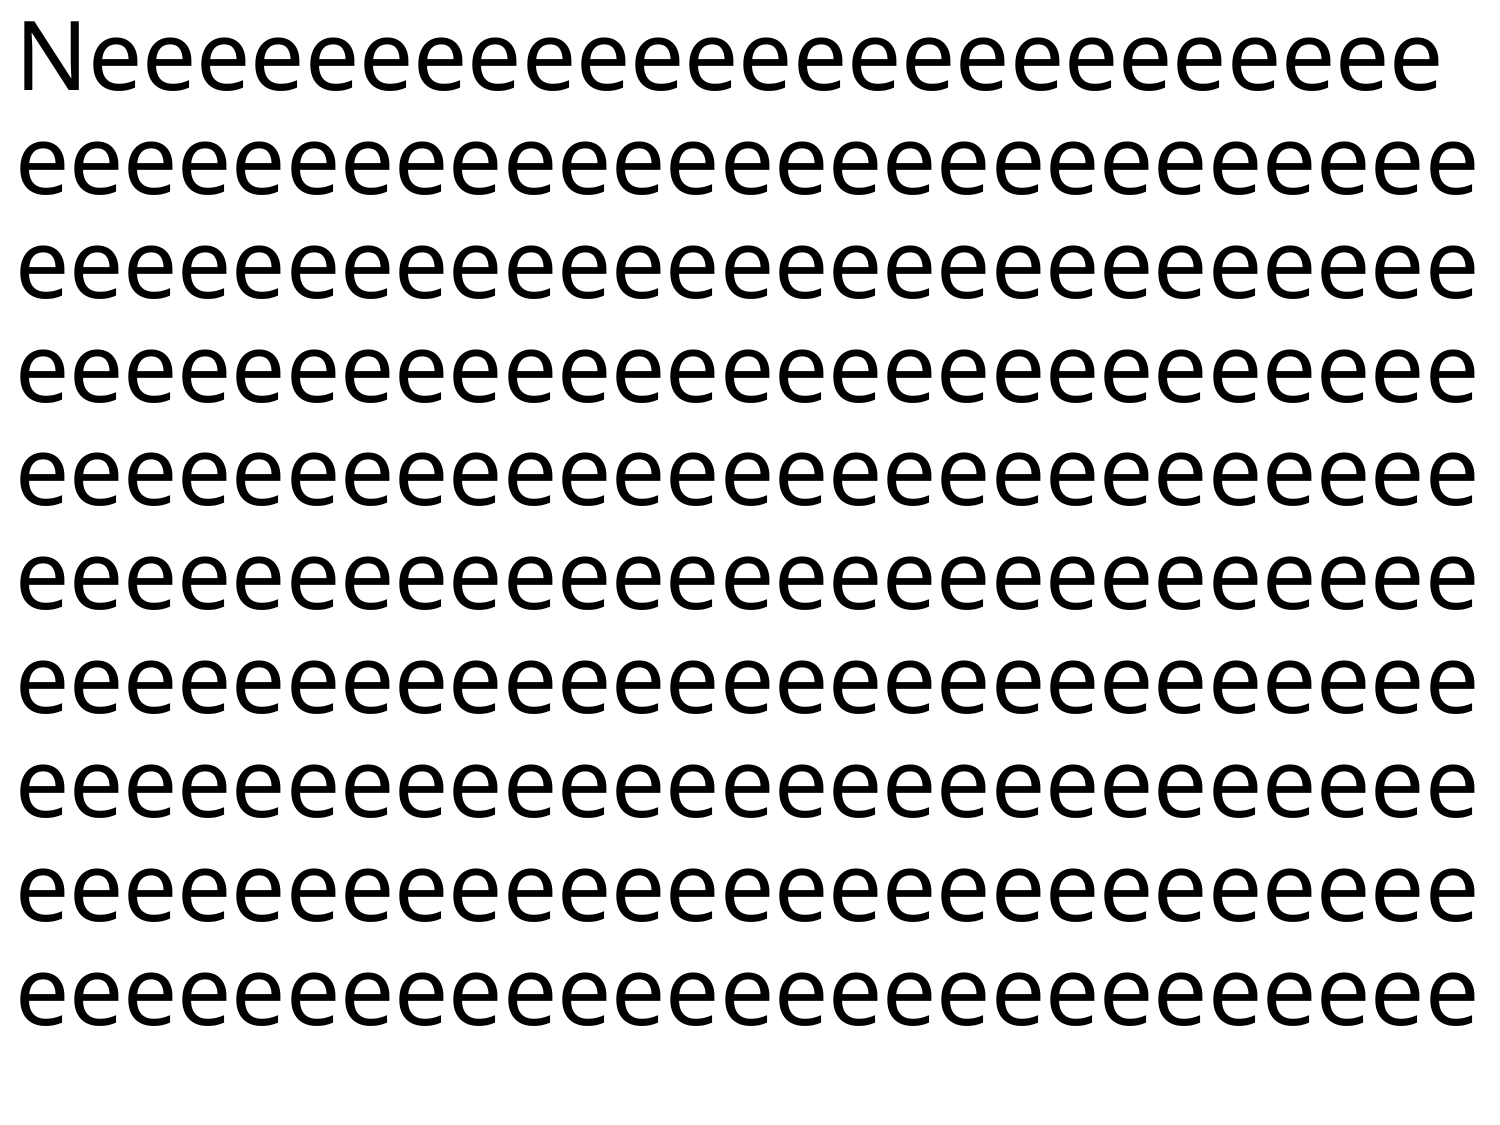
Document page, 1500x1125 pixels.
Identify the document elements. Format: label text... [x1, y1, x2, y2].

list Neeeeeeeeeeeeeeeeeeeeeeeeeeeeeeeeeeeeeeeeeeeeeeeeeeeeeeeeeeeeeeeeeeeeeeeeeeeeeeeeeeeeeeeeeeeeeeeeeeeeeeeeeeeeeeeeeeeeeeeeeeeeeeeeeeeeeeeeeeeeeeeeeeeeeeeeeeeeeeeeeeeeeeeeeeeeeeeeeeeeeeeeeeeeeeeeeeeeeeeeeeeeeeeeeeeeeeeeeeeeeeeeeeeeeeeeeeeeeeeeeeeeeeeeeeeeeeeeeeeeeeeeeeee [0, 0, 1500, 1125]
